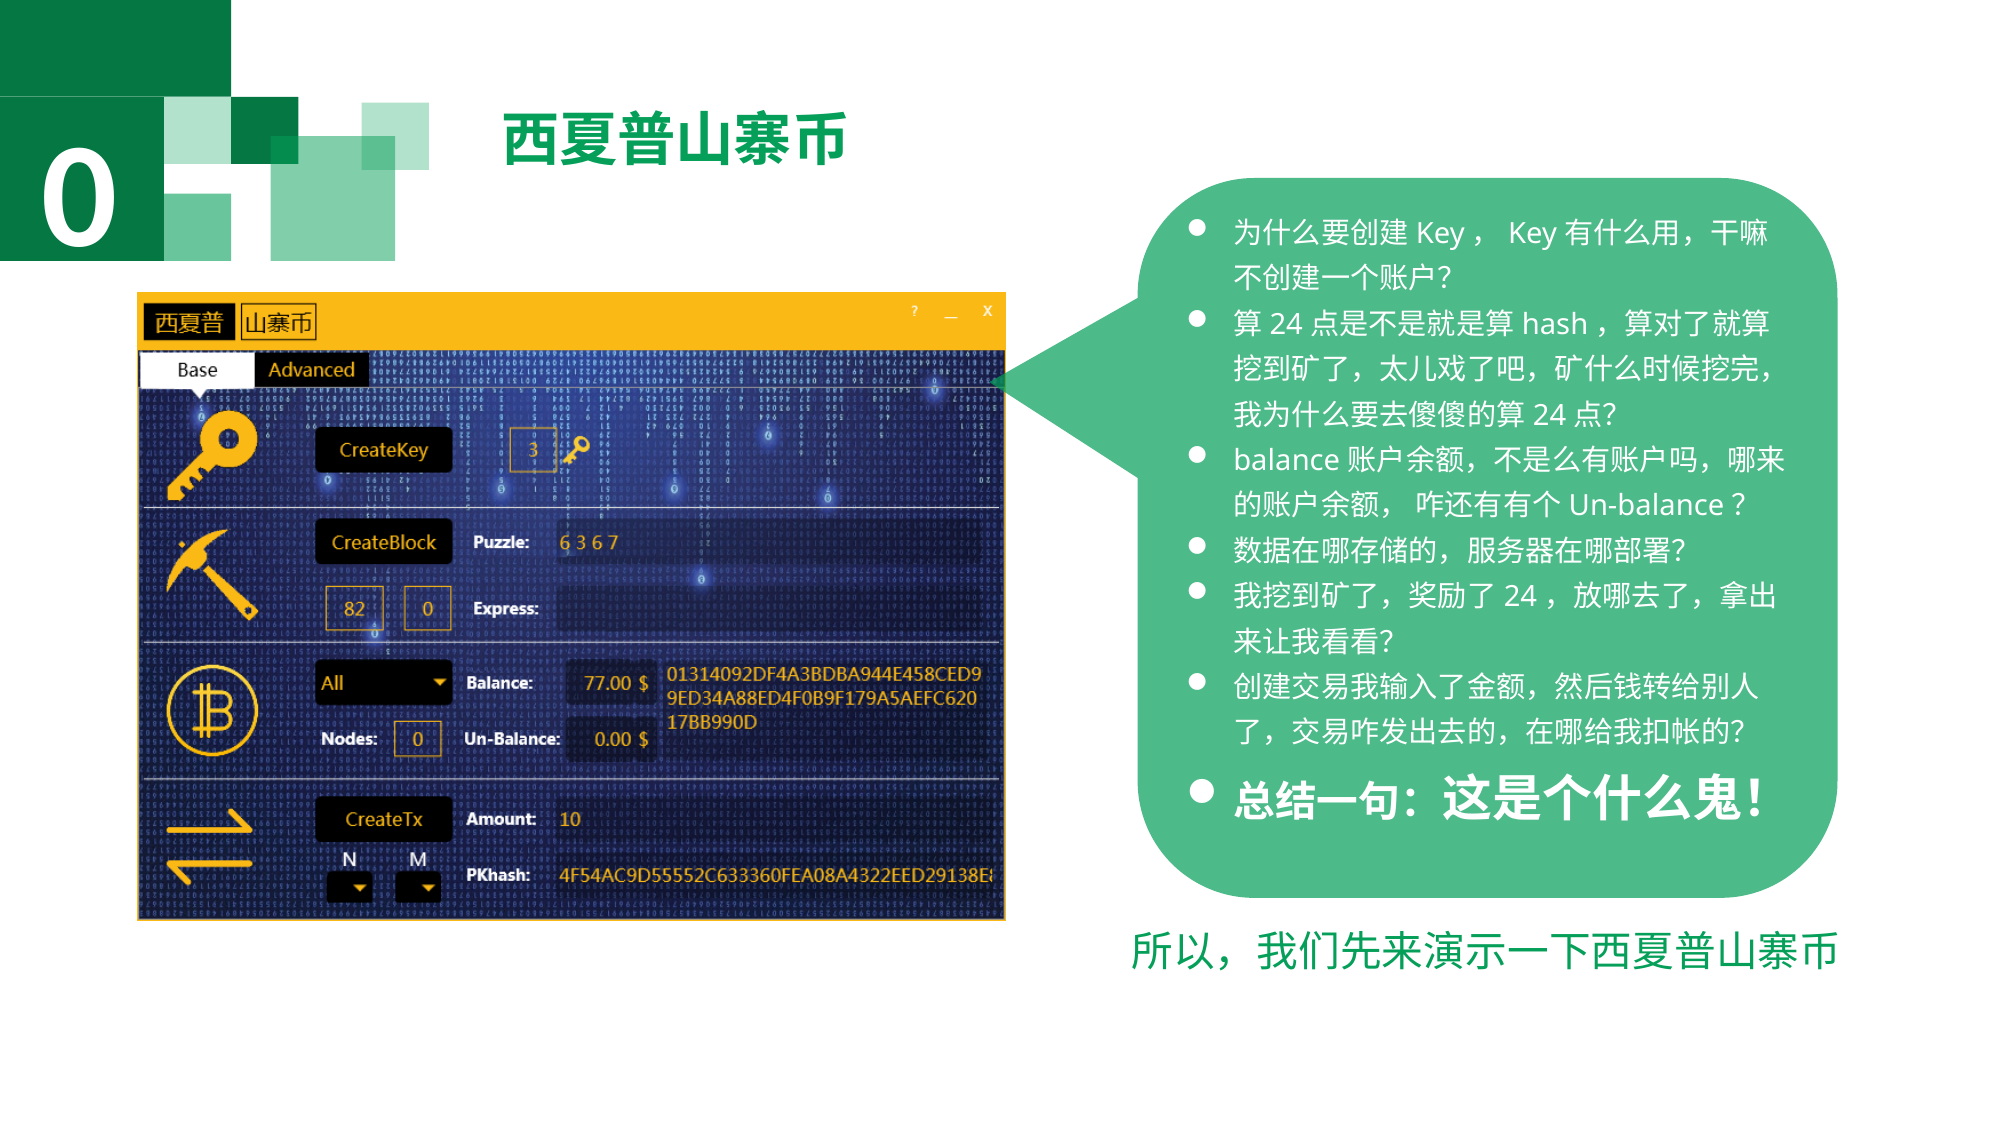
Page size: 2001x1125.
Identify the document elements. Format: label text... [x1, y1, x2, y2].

list 西夏普山寨币 [486, 103, 1182, 182]
picture [137, 292, 1006, 921]
list 0 [21, 109, 138, 288]
text_box 为什么要创建Key，Key有什么用，干嘛不创建一个账户？ 算24点是不是就是算hash，算对了就算挖到矿了，太儿戏了吧，矿什么时候挖完，我为什么要去傻傻的算24点？ balance账户余额，不是么有账户吗，哪来的账户余额， 咋还有有个Un-balance？ 数据在哪存储的，服务器在哪部署？ 我挖到矿了，奖励了24，放哪去了，拿出来让我看看？ 创建交易我输入了金额，然后钱转给别人了，交易咋发出去的，在哪给我扣帐的？ 总结一句：这是个什么鬼！ [1006, 176, 1839, 899]
text_box 所以，我们先来演示一下西夏普山寨币 [1116, 902, 1869, 983]
